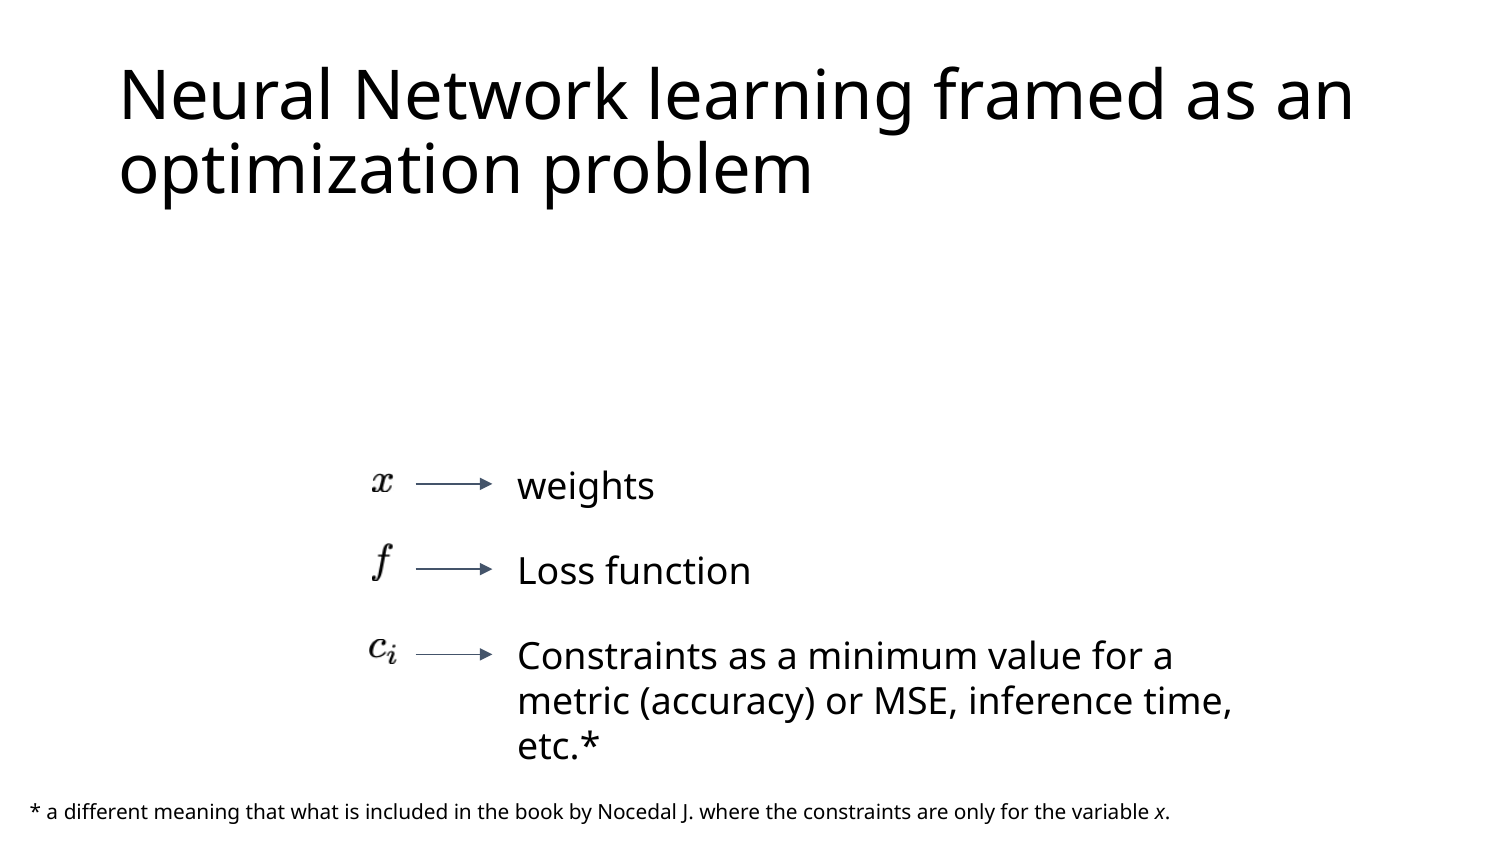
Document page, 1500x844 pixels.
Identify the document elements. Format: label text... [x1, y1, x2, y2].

text_box Constraints as a minimum value for a metric (accuracy) or MSE, inference time, etc.* [502, 617, 1298, 735]
title Neural Network learning framed as an optimization problem [103, 44, 1397, 208]
picture [372, 473, 394, 492]
picture [369, 639, 397, 664]
text_box Loss function [502, 532, 855, 591]
picture [372, 542, 394, 581]
text_box weights [502, 446, 855, 506]
text_box * a different meaning that what is included in the book by Nocedal J. where the constraints are only for the variable x. [14, 784, 1417, 822]
